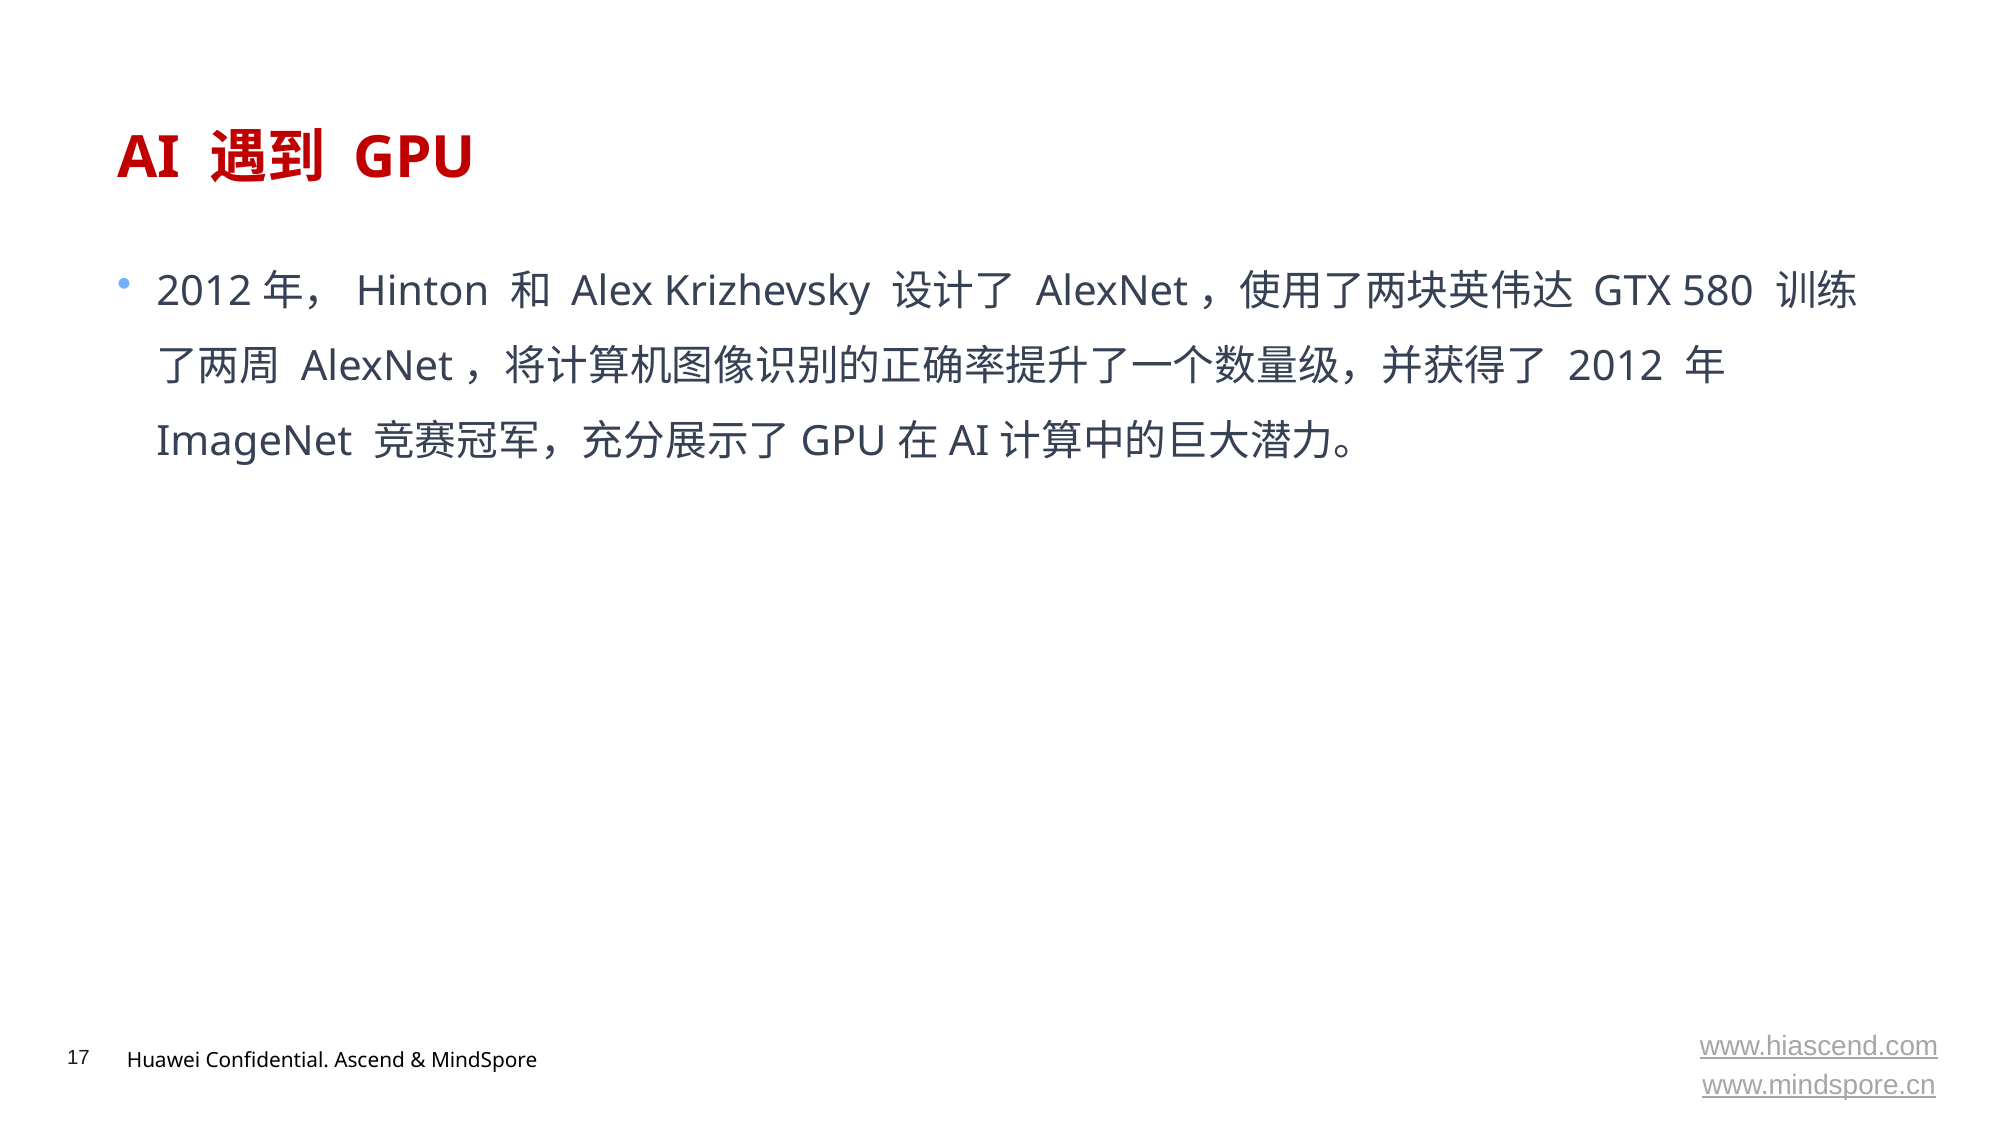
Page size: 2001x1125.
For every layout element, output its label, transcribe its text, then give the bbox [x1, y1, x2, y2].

list 2012年，Hinton 和 Alex Krizhevsky 设计了 AlexNet，使用了两块英伟达 GTX 580 训练了两周 AlexNet，将计算机图像识别的正确率提升了一个数量级，并获得了 2012 年 ImageNet 竞赛冠军，充分展示了GPU在AI计算中的巨大潜力。 [102, 231, 1901, 988]
title AI 遇到 GPU [102, 111, 1901, 209]
